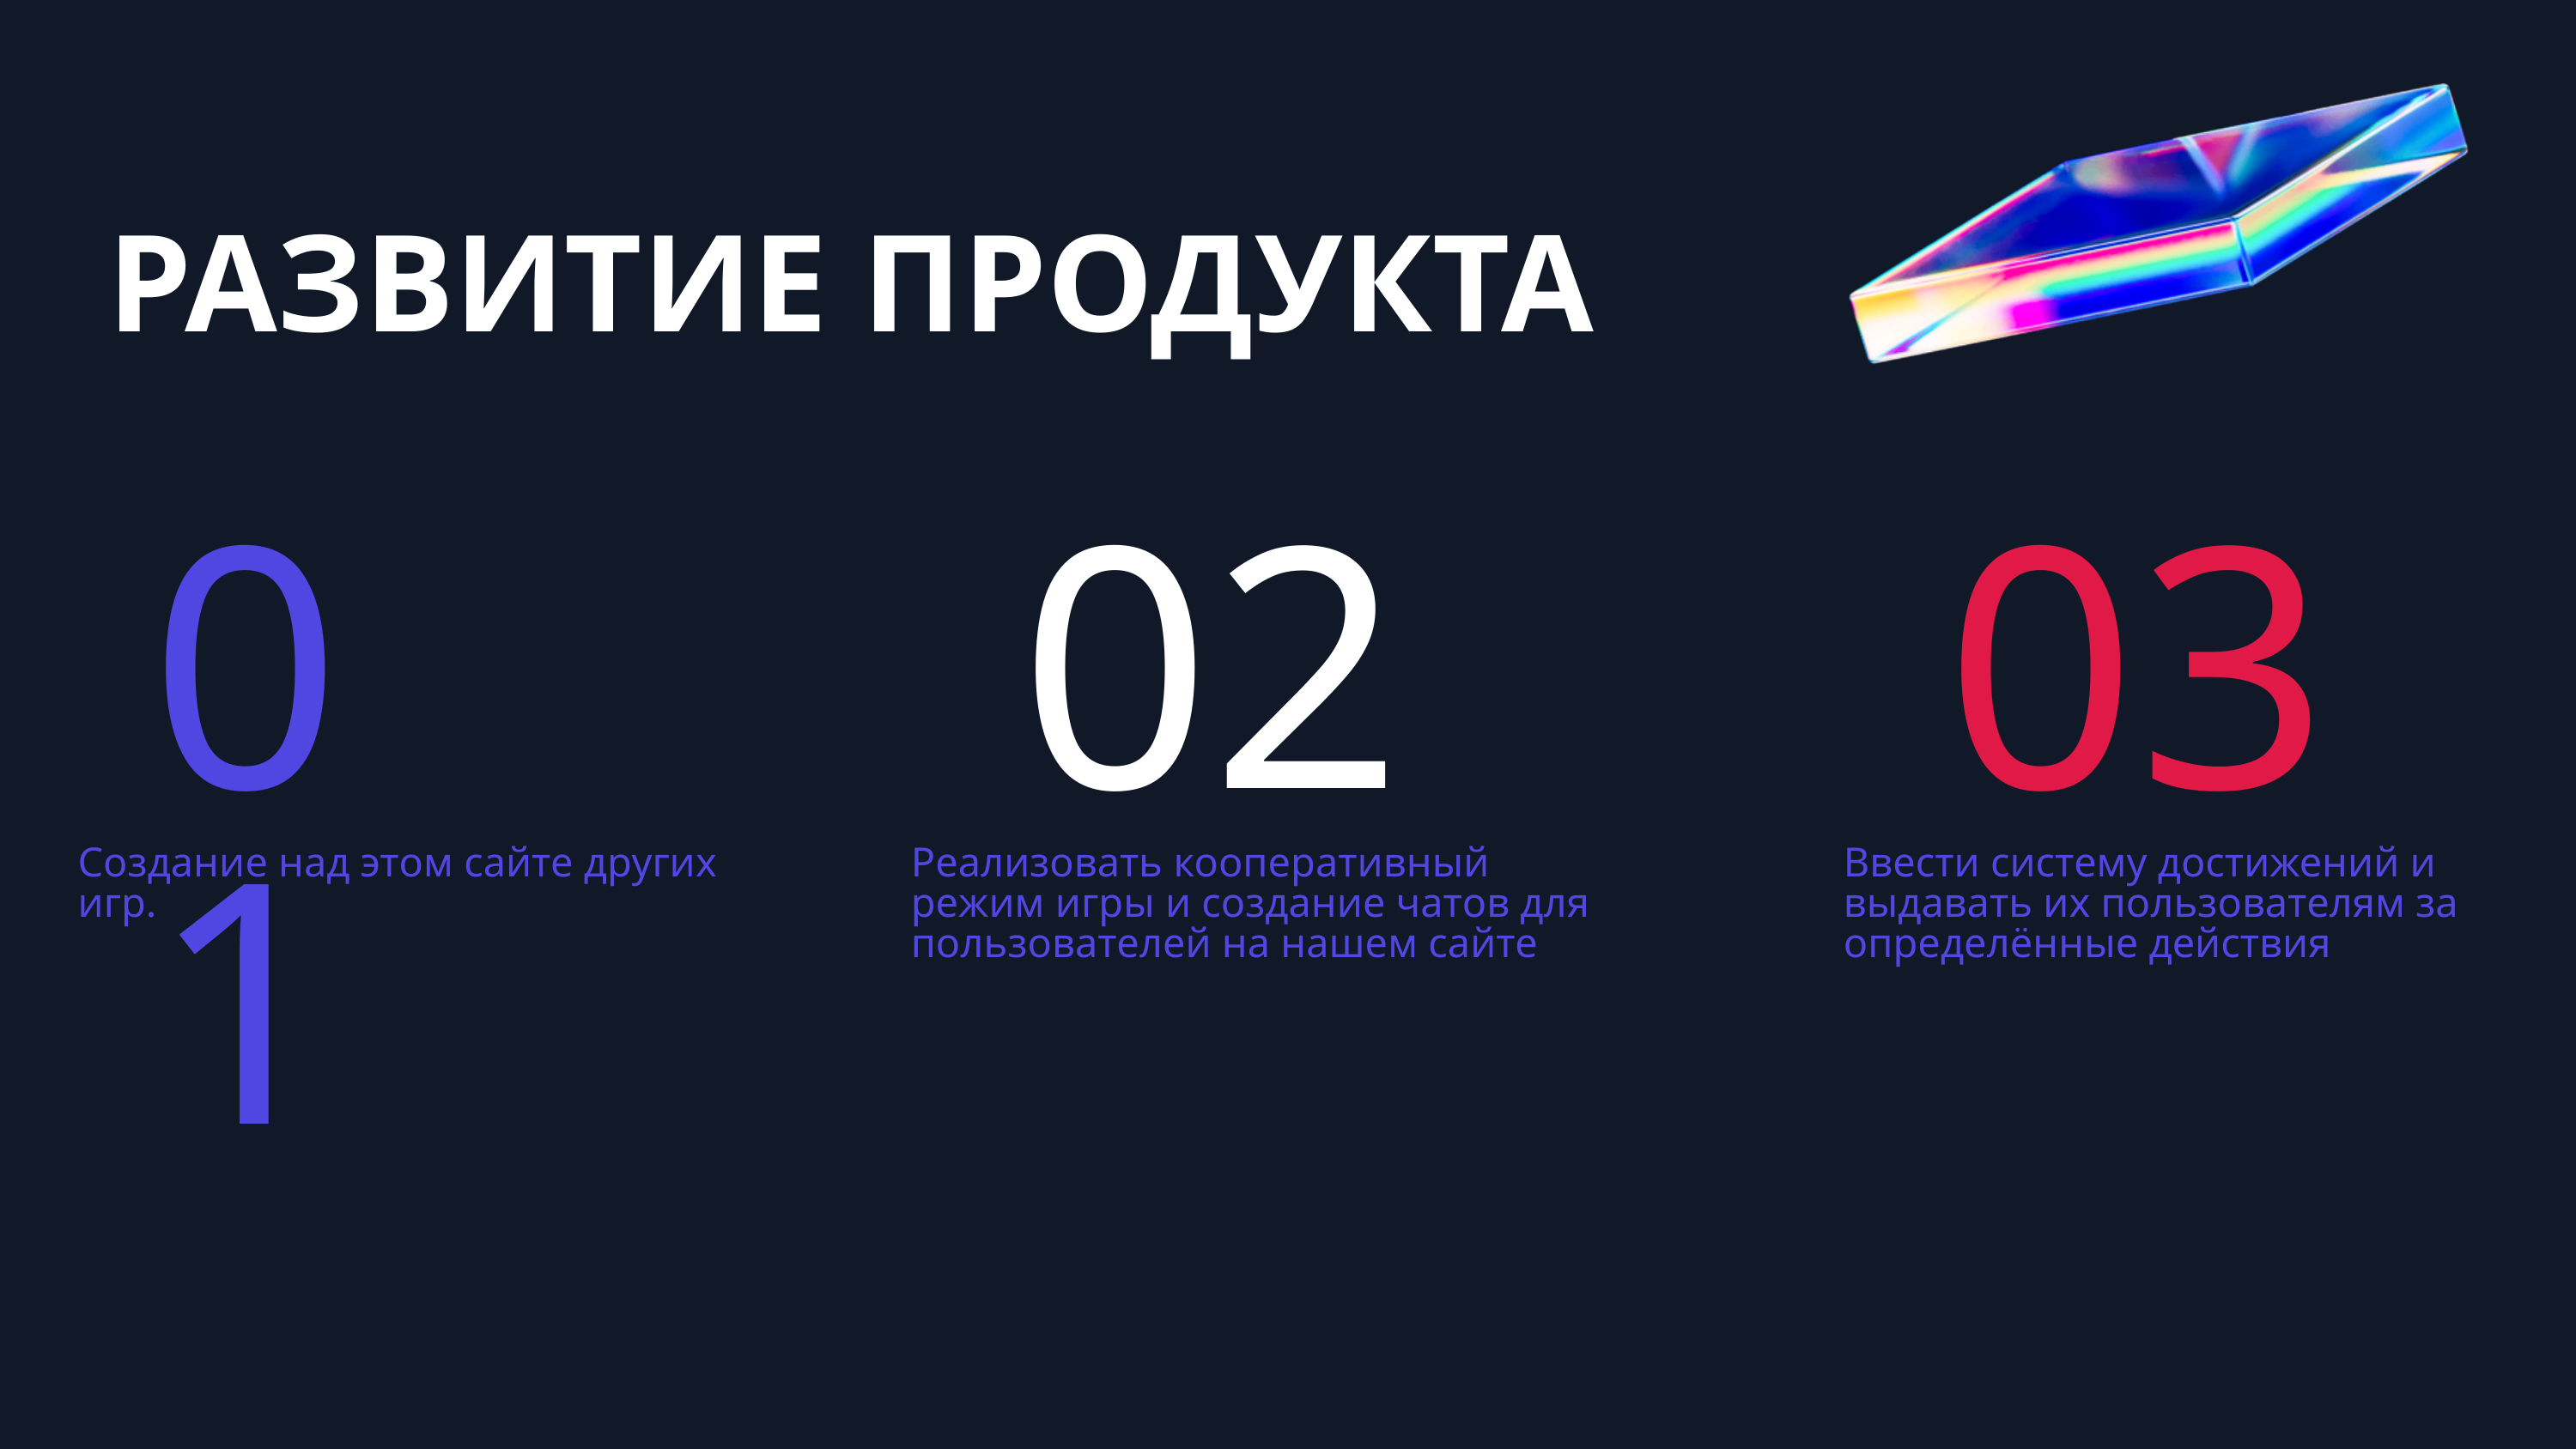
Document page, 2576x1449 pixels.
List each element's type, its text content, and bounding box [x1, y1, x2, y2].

text_box РАЗВИТИЕ ПРОДУКТА [106, 223, 1631, 319]
picture [1814, 0, 2504, 610]
text_box 02 [1019, 520, 1432, 758]
text_box Ввести систему достижений и выдавать их пользователям за определённые действия [1843, 845, 2472, 1077]
text_box Создание над этом сайте других игр. [77, 845, 787, 926]
text_box 01 [149, 520, 505, 758]
text_box 03 [1945, 610, 2378, 758]
text_box Реализовать кооперативный режим игры и создание чатов для пользователей на нашем сайте [910, 845, 1619, 1046]
